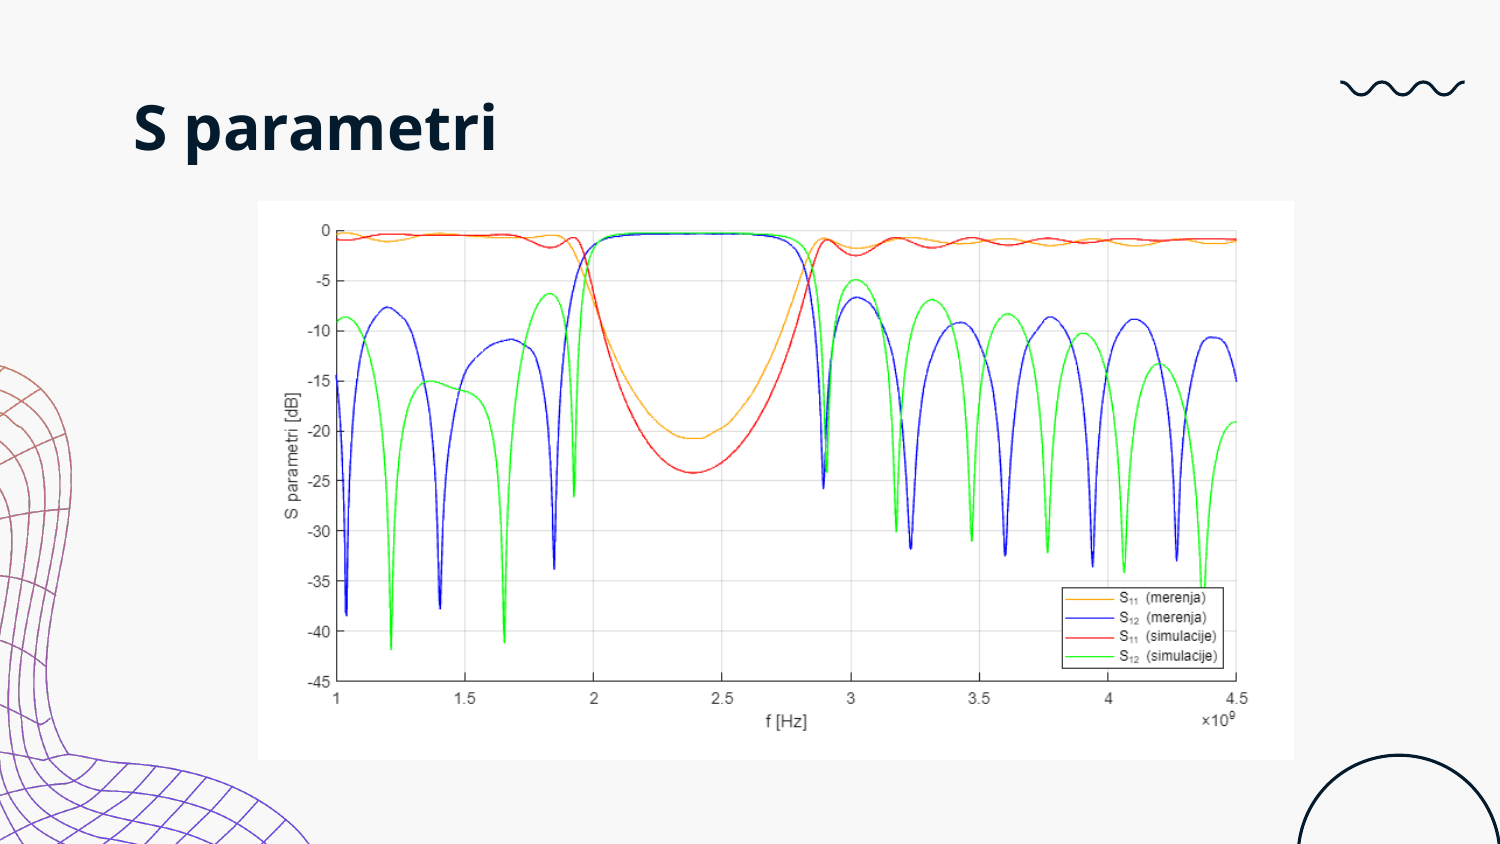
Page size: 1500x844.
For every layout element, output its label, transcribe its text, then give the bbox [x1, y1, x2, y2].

title S parametri [118, 72, 1382, 167]
picture [0, 201, 1295, 844]
